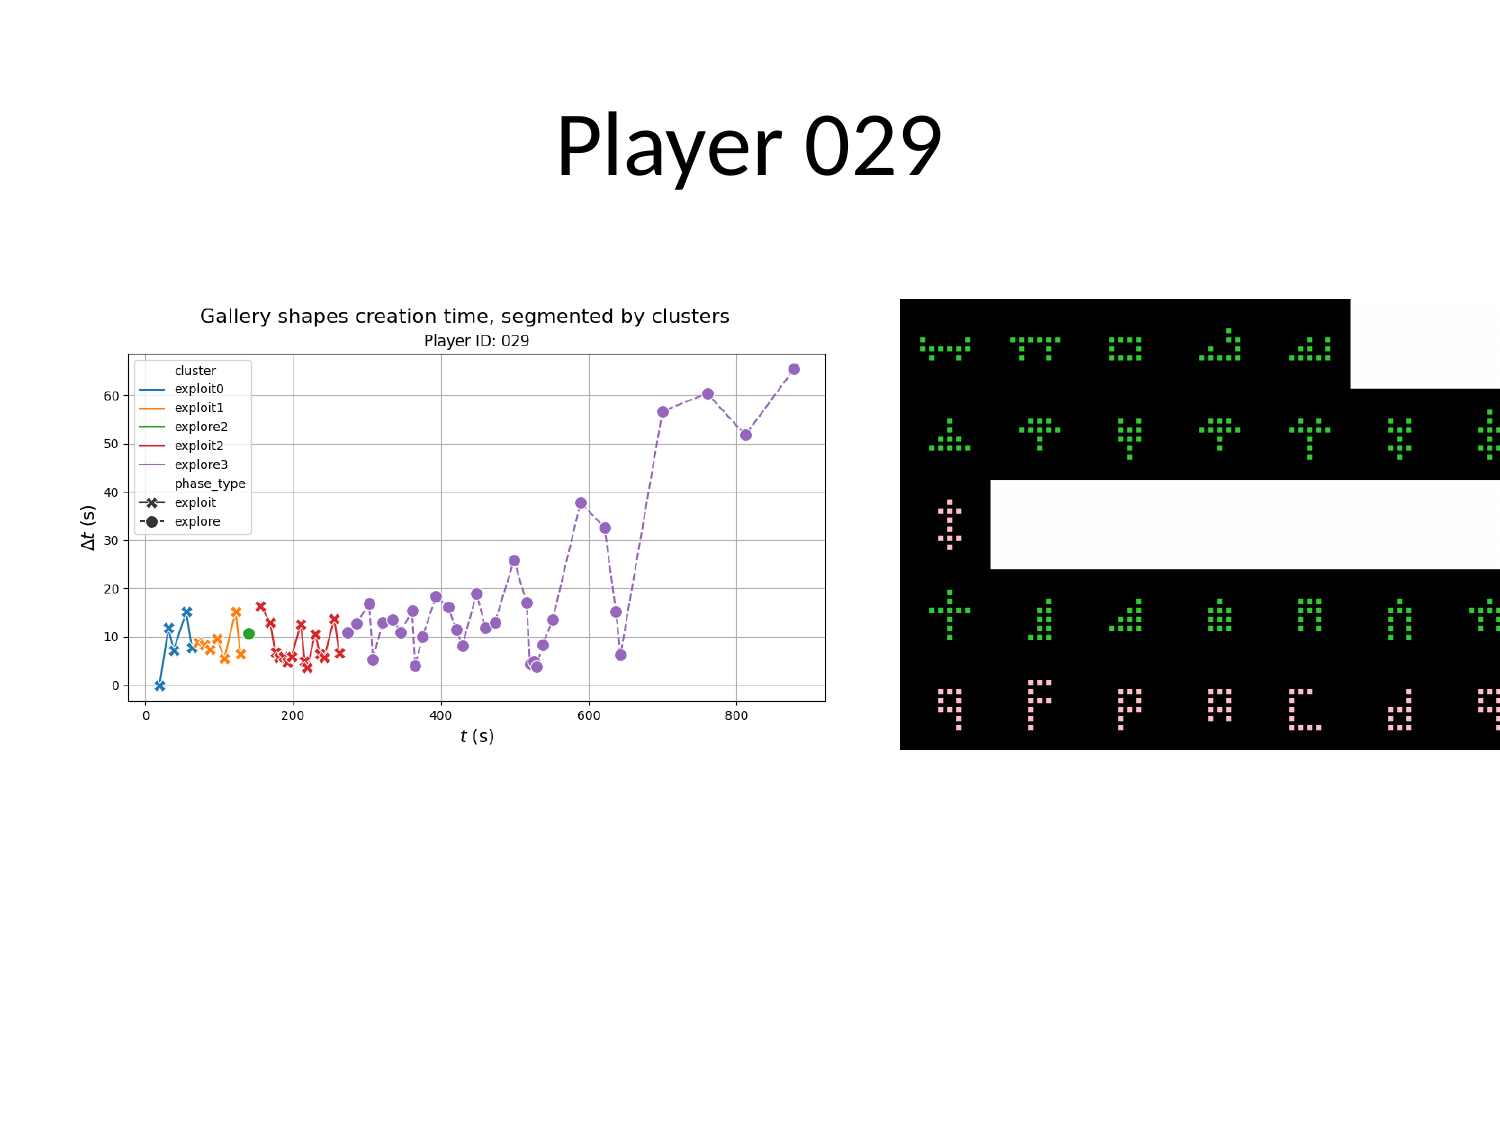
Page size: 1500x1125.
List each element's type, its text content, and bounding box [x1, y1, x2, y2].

picture [14, 299, 1500, 751]
title Player 029 [75, 45, 1425, 233]
